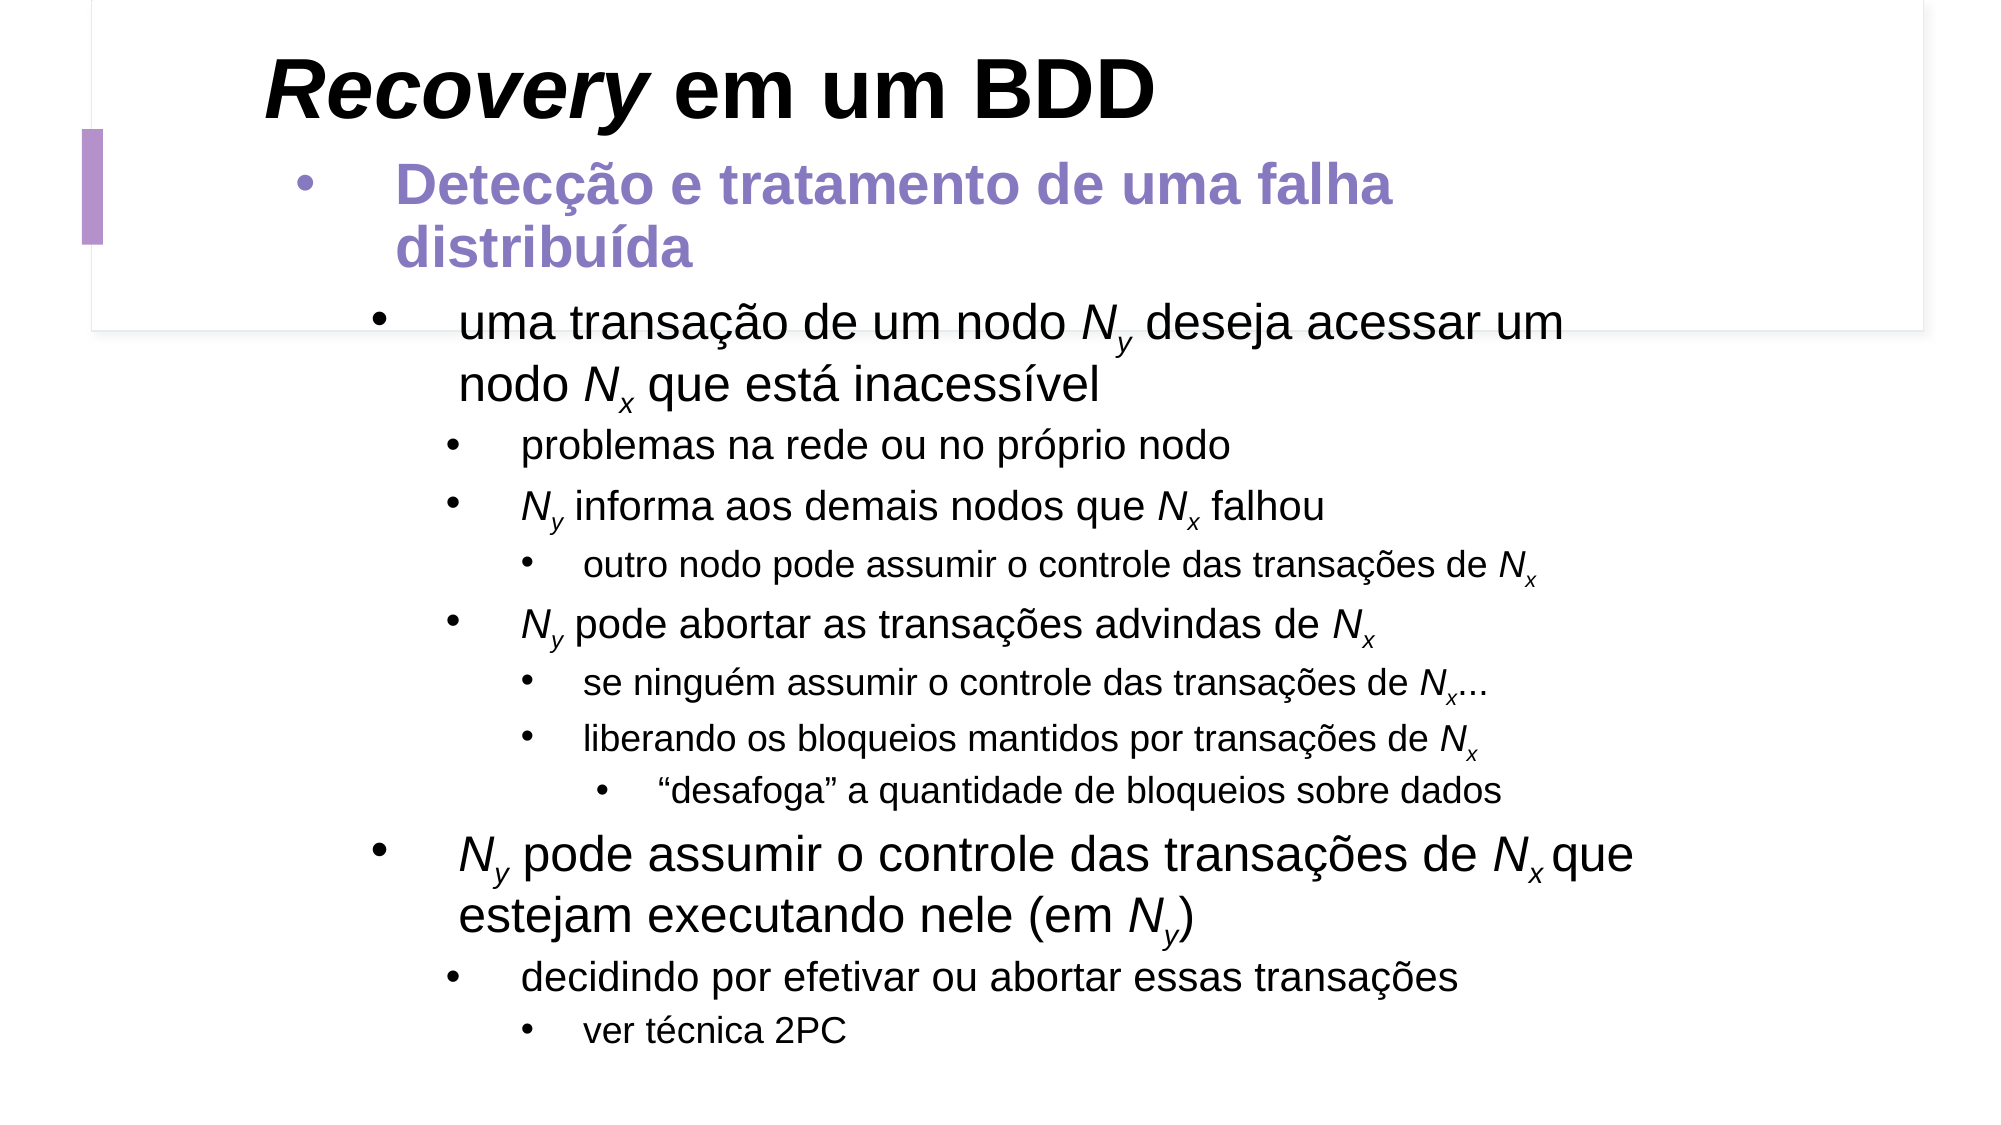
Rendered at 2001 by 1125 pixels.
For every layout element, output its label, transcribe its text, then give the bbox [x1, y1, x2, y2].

title Recovery em um BDD [249, 0, 1750, 185]
list Detecção e tratamento de uma falha distribuída uma transação de um nodo Ny deseja acessar um nodo Nx que está inacessível problemas na rede ou no próprio nodo Ny informa aos demais nodos que Nx falhou outro nodo pode assumir o controle das transações de Nx Ny pode abortar as transações advindas de Nx se ninguém assumir o controle das transações de Nx... liberando os bloqueios mantidos por transações de Nx “desafoga” a quantidade de bloqueios sobre dados Ny pode assumir o controle das transações de Nx que estejam executando nele (em Ny) decidindo por efetivar ou abortar essas transações ver técnica 2PC [280, 185, 1677, 1125]
